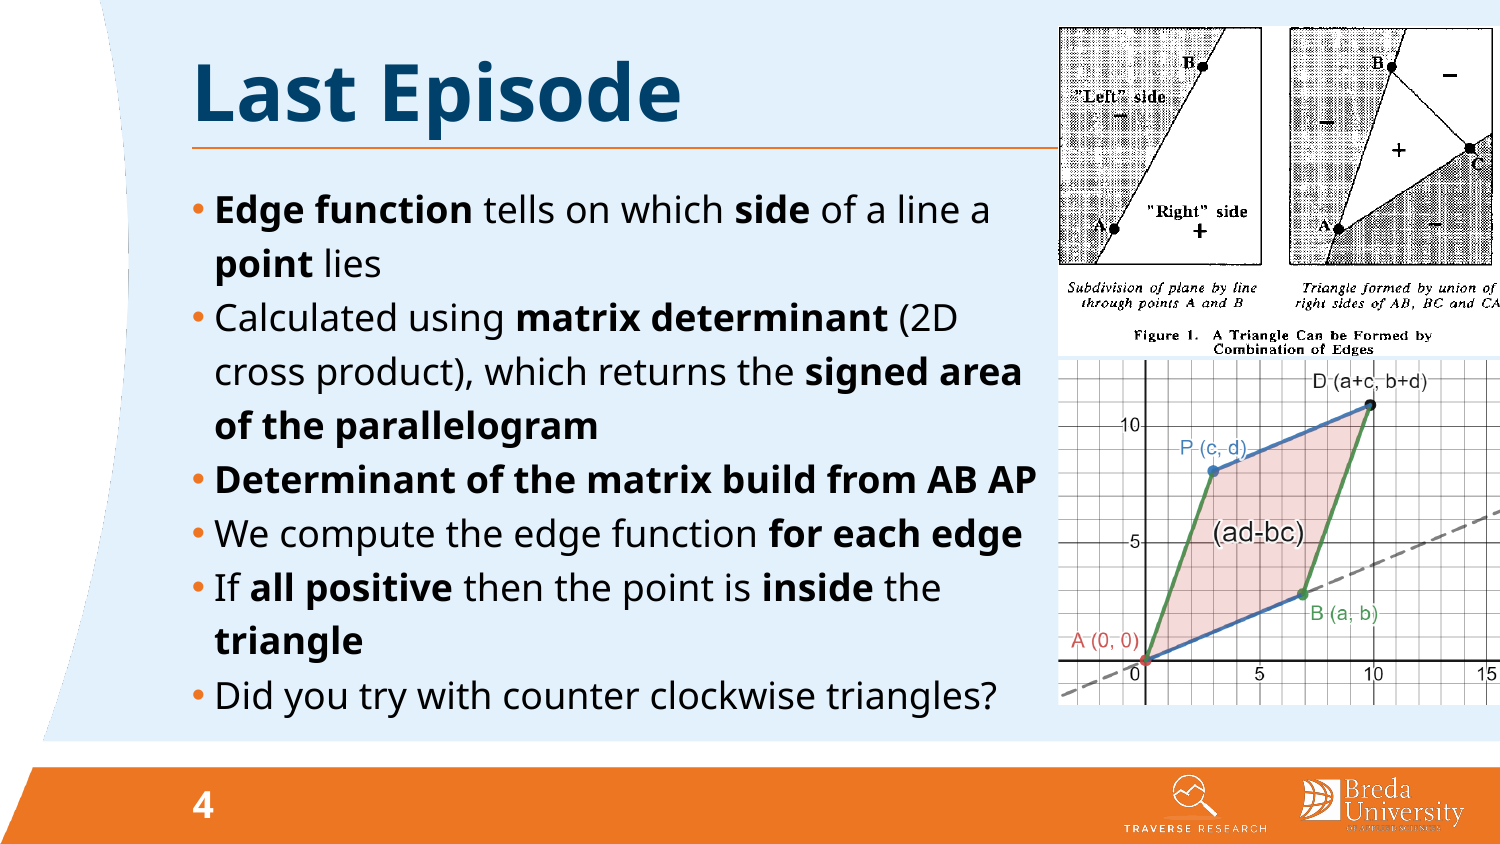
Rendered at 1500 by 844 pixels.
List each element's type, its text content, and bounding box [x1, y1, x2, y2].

title Last Episode [191, 3, 1341, 138]
slide_number 4 [177, 773, 351, 819]
list Edge function tells on which side of a line a point lies Calculated using matrix determinant (2D cross product), which returns the signed area of the parallelogram Determinant of the matrix build from AB AP We compute the edge function for each edge If all positive then the point is inside the triangle Did you try with counter clockwise triangles? [191, 176, 1060, 741]
picture [0, 0, 1500, 844]
